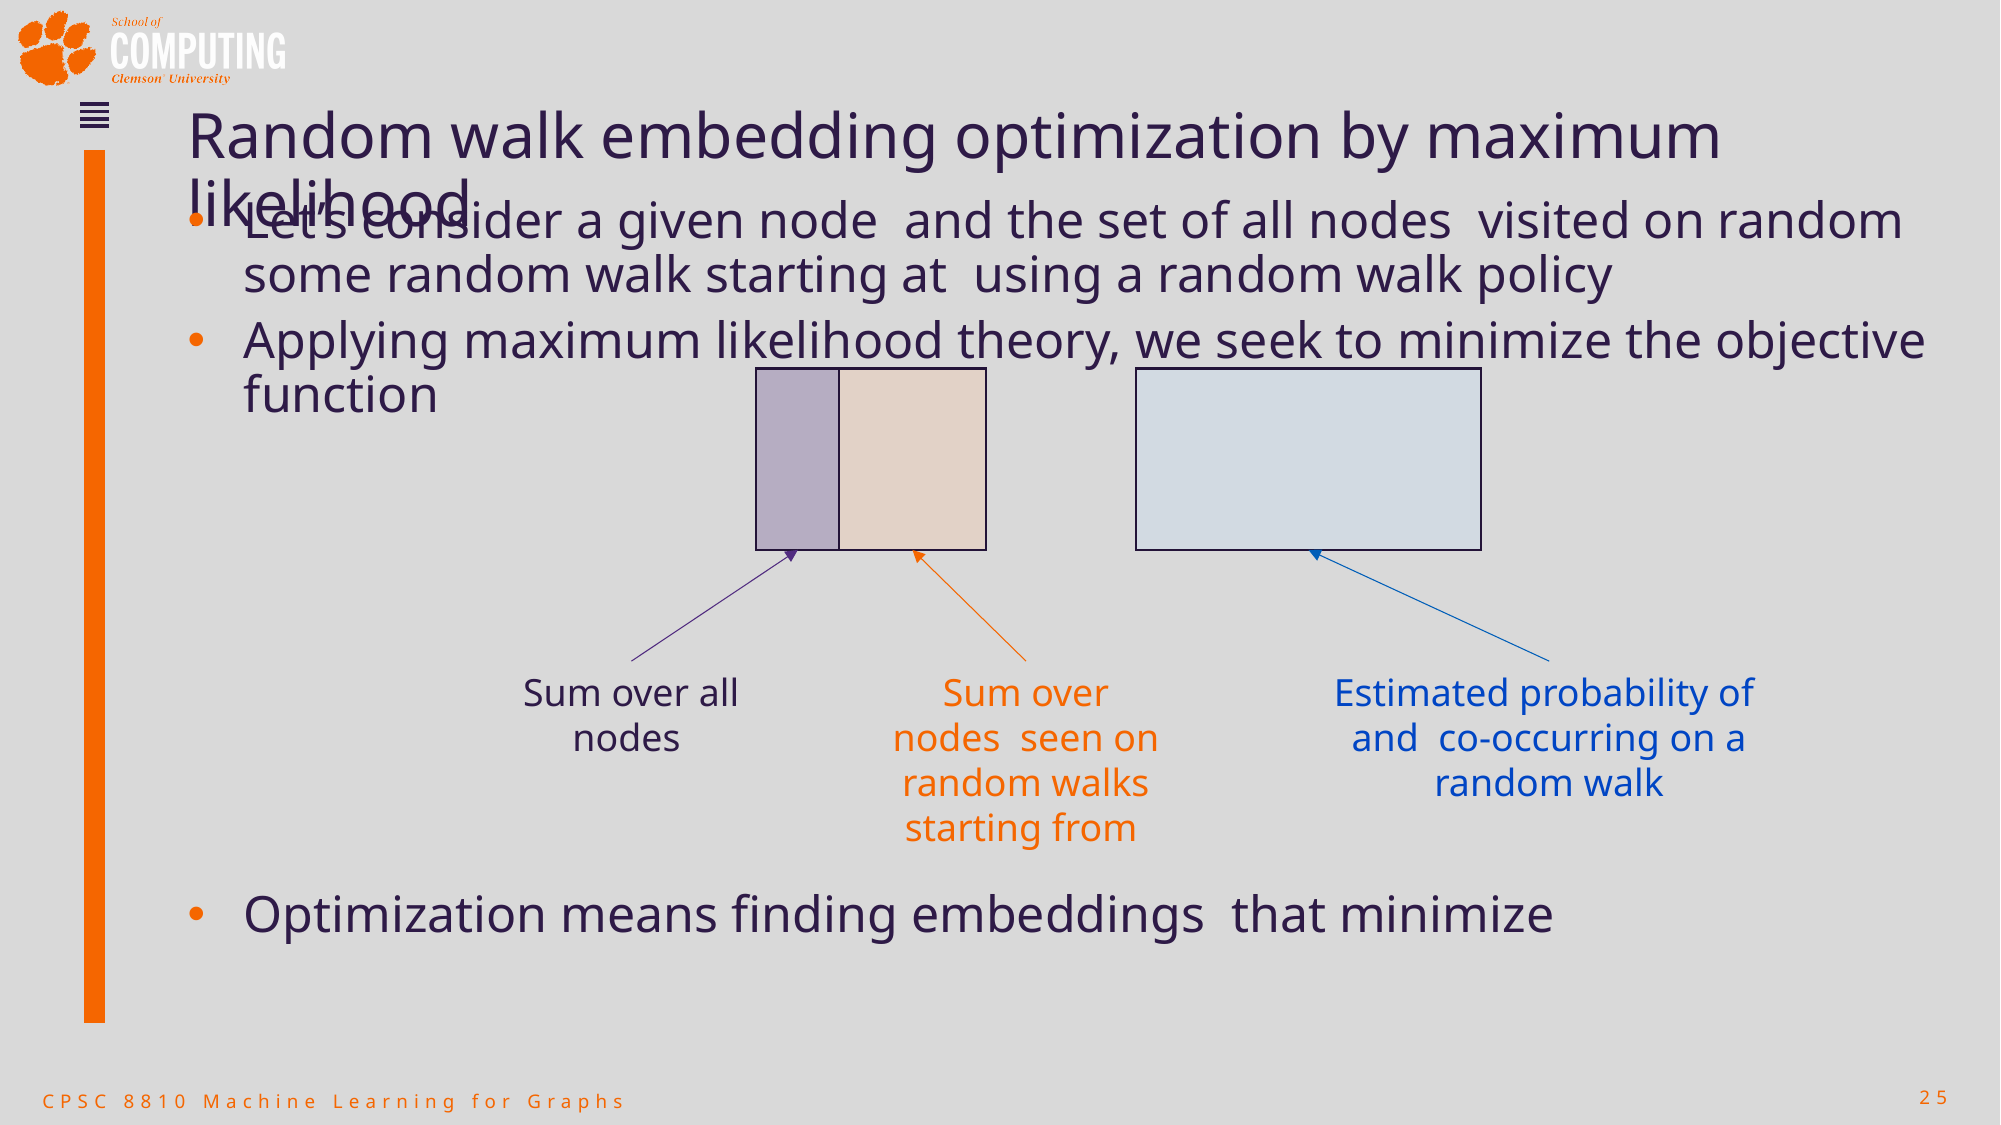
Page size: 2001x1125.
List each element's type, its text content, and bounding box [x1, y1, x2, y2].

picture [18, 10, 285, 86]
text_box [1135, 368, 1790, 813]
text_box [506, 368, 839, 768]
title Random walk embedding optimization by maximum likelihood [187, 104, 1913, 174]
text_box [839, 368, 1178, 858]
